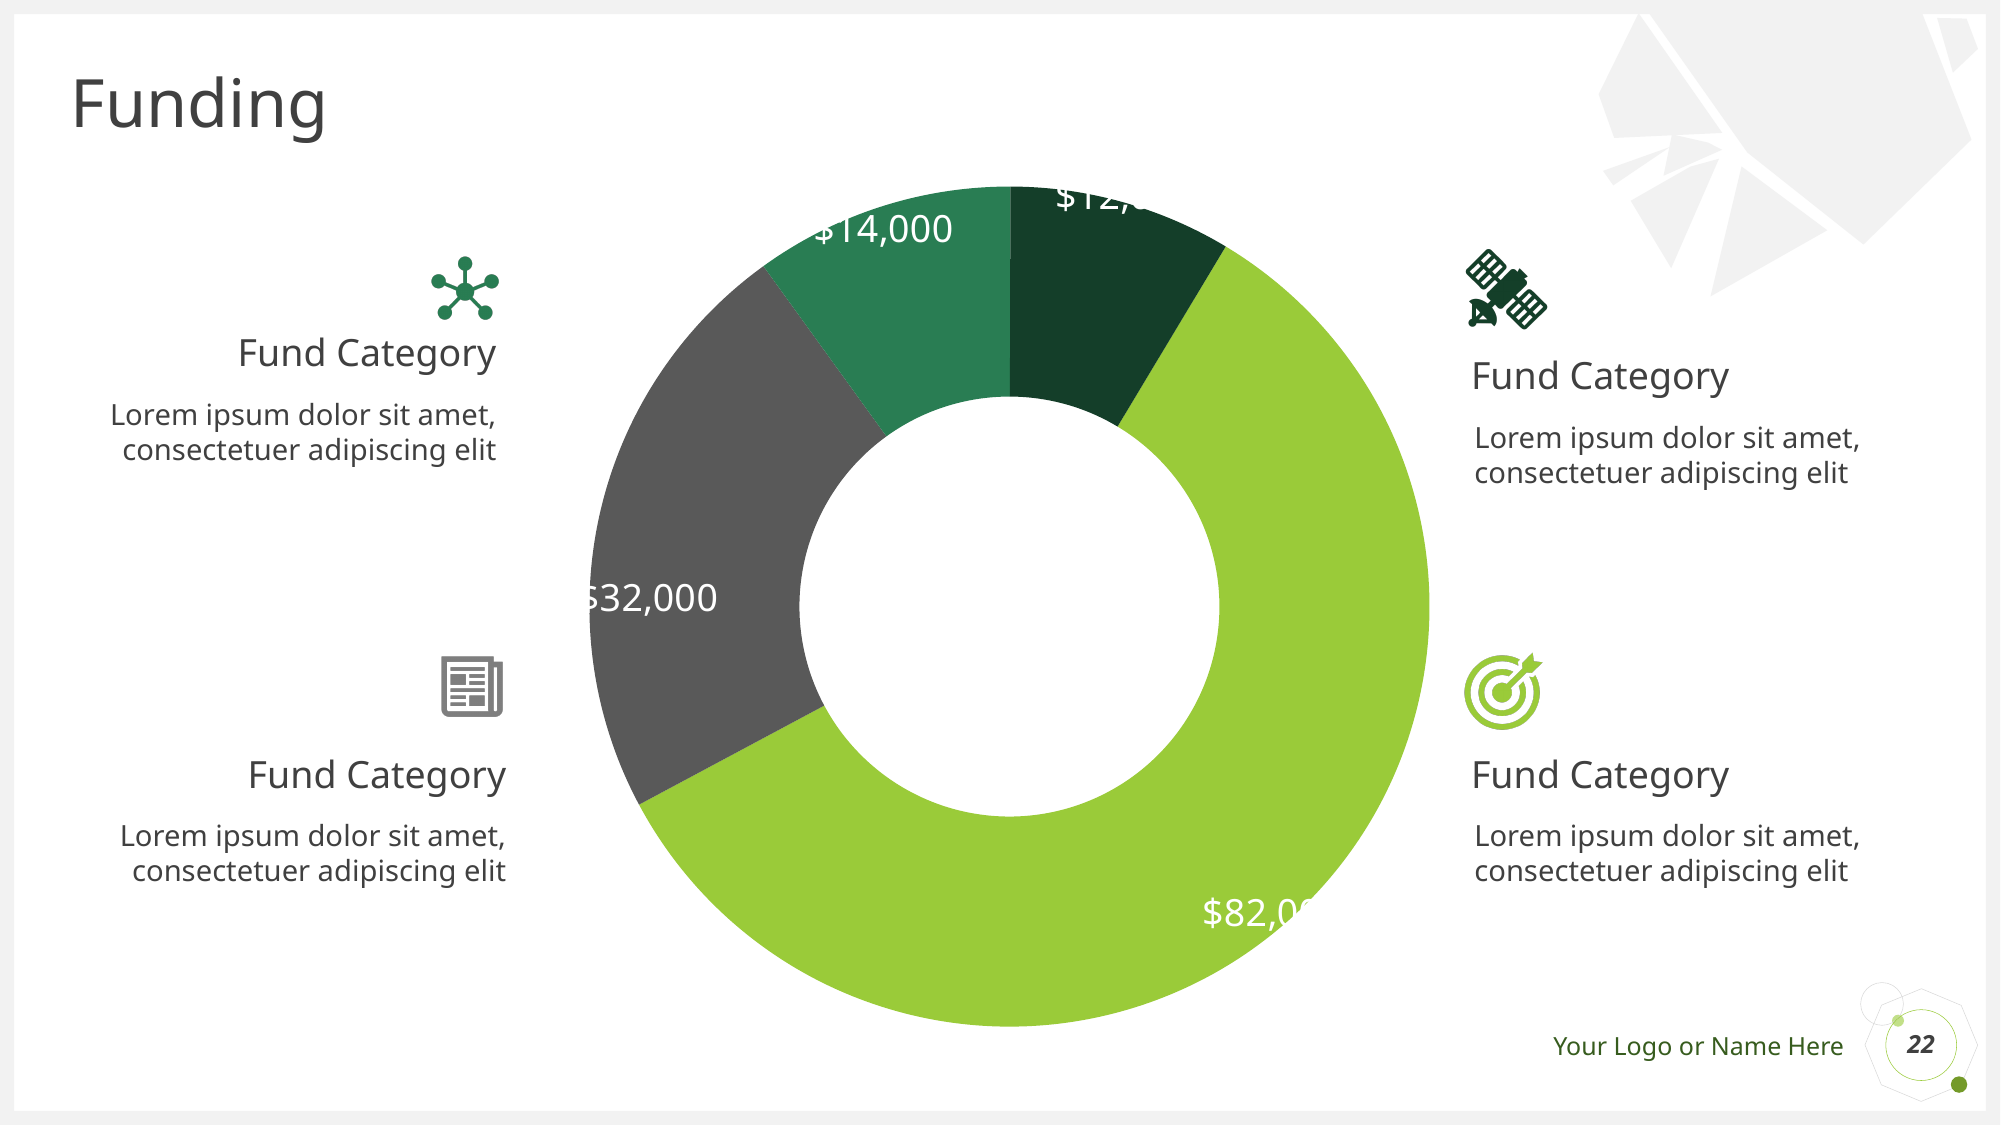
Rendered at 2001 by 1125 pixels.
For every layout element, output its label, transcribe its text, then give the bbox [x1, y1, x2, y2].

chart [512, 169, 1488, 1045]
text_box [104, 245, 508, 514]
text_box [114, 644, 512, 936]
slide_number 22 [1885, 1009, 1957, 1081]
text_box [1456, 245, 1867, 568]
title Funding [70, 70, 1932, 142]
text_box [1456, 644, 1867, 967]
